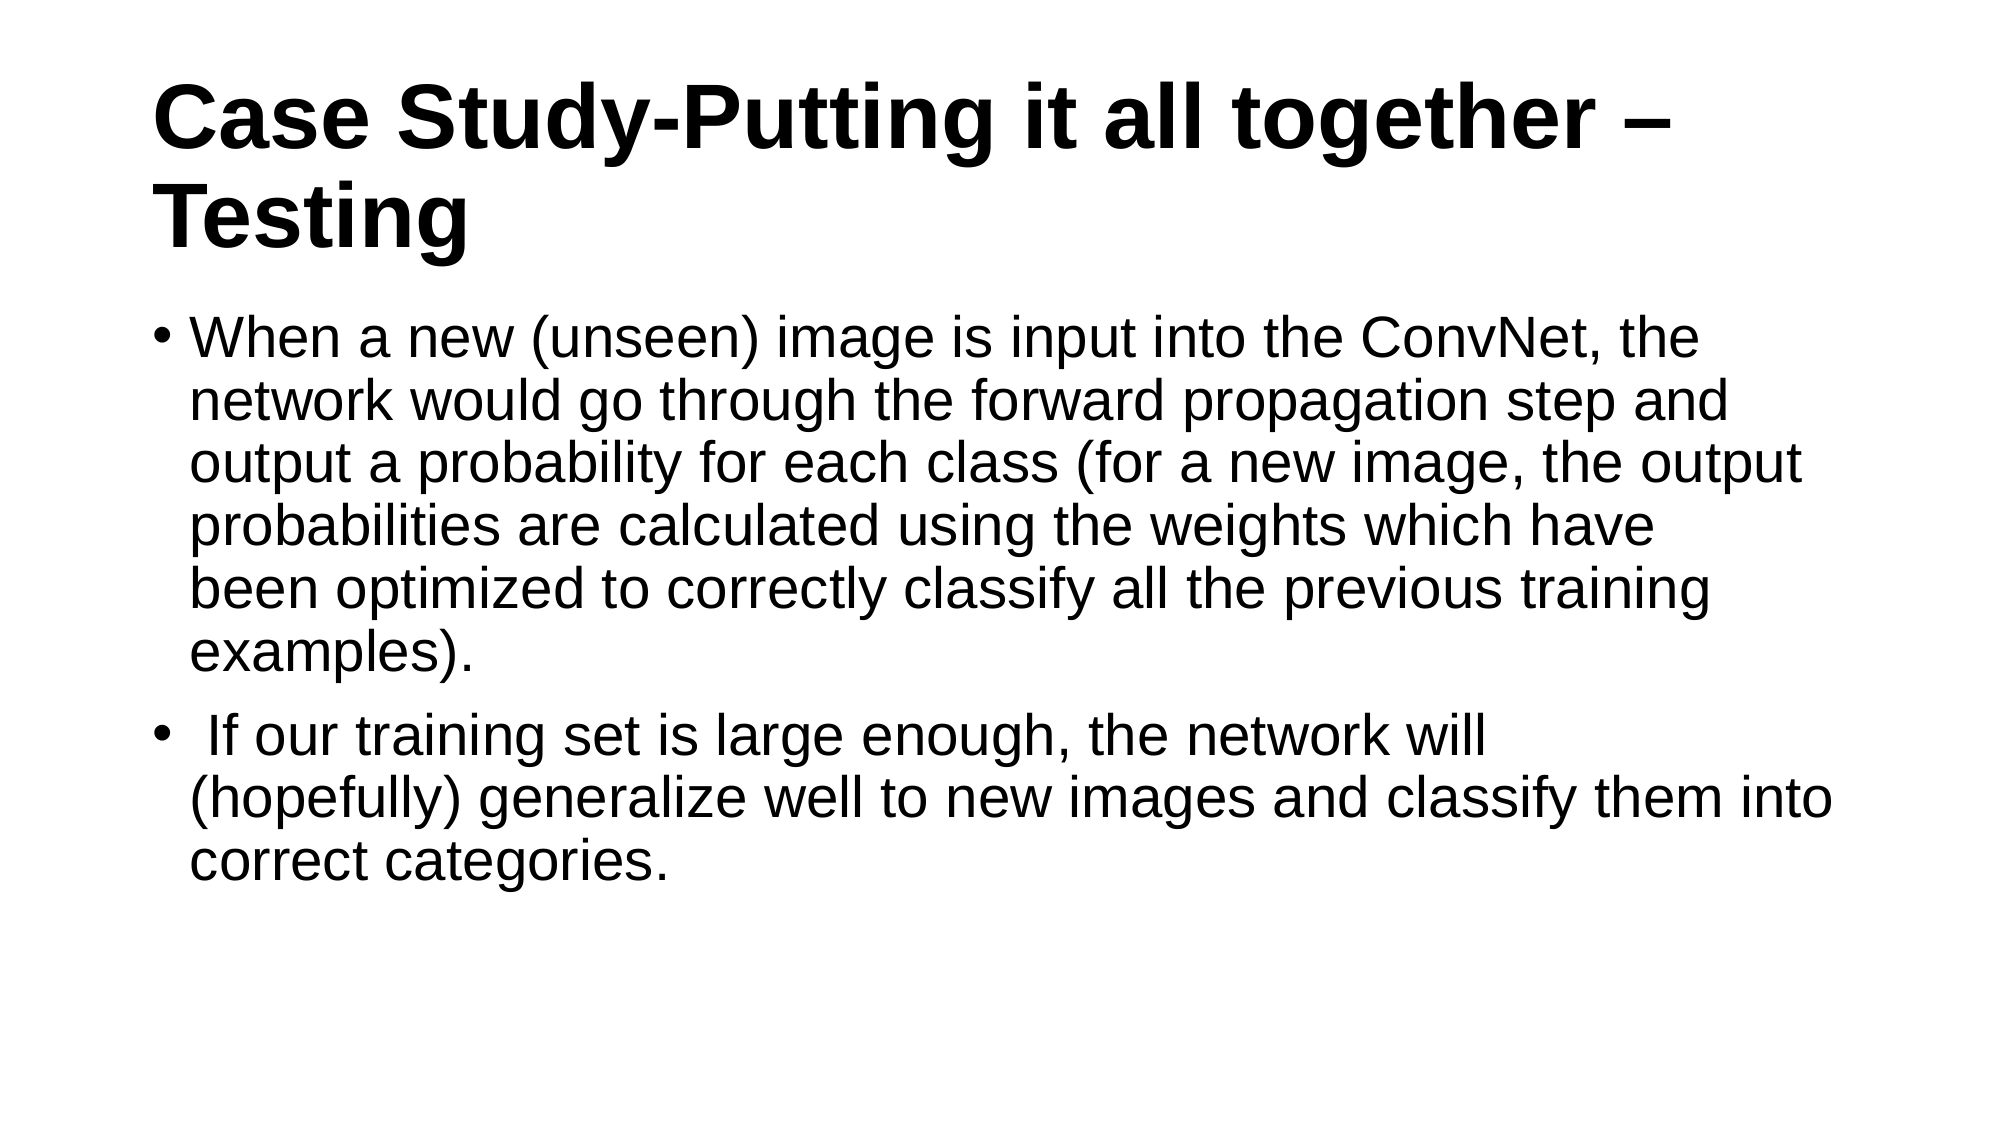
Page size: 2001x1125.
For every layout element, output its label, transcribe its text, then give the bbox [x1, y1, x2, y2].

list When a new (unseen) image is input into the ConvNet, the network would go through the forward propagation step and output a probability for each class (for a new image, the output probabilities are calculated using the weights which have been optimized to correctly classify all the previous training examples). If our training set is large enough, the network will (hopefully) generalize well to new images and classify them into correct categories. [137, 299, 1863, 1014]
title Case Study-Putting it all together – Testing [137, 59, 1863, 278]
